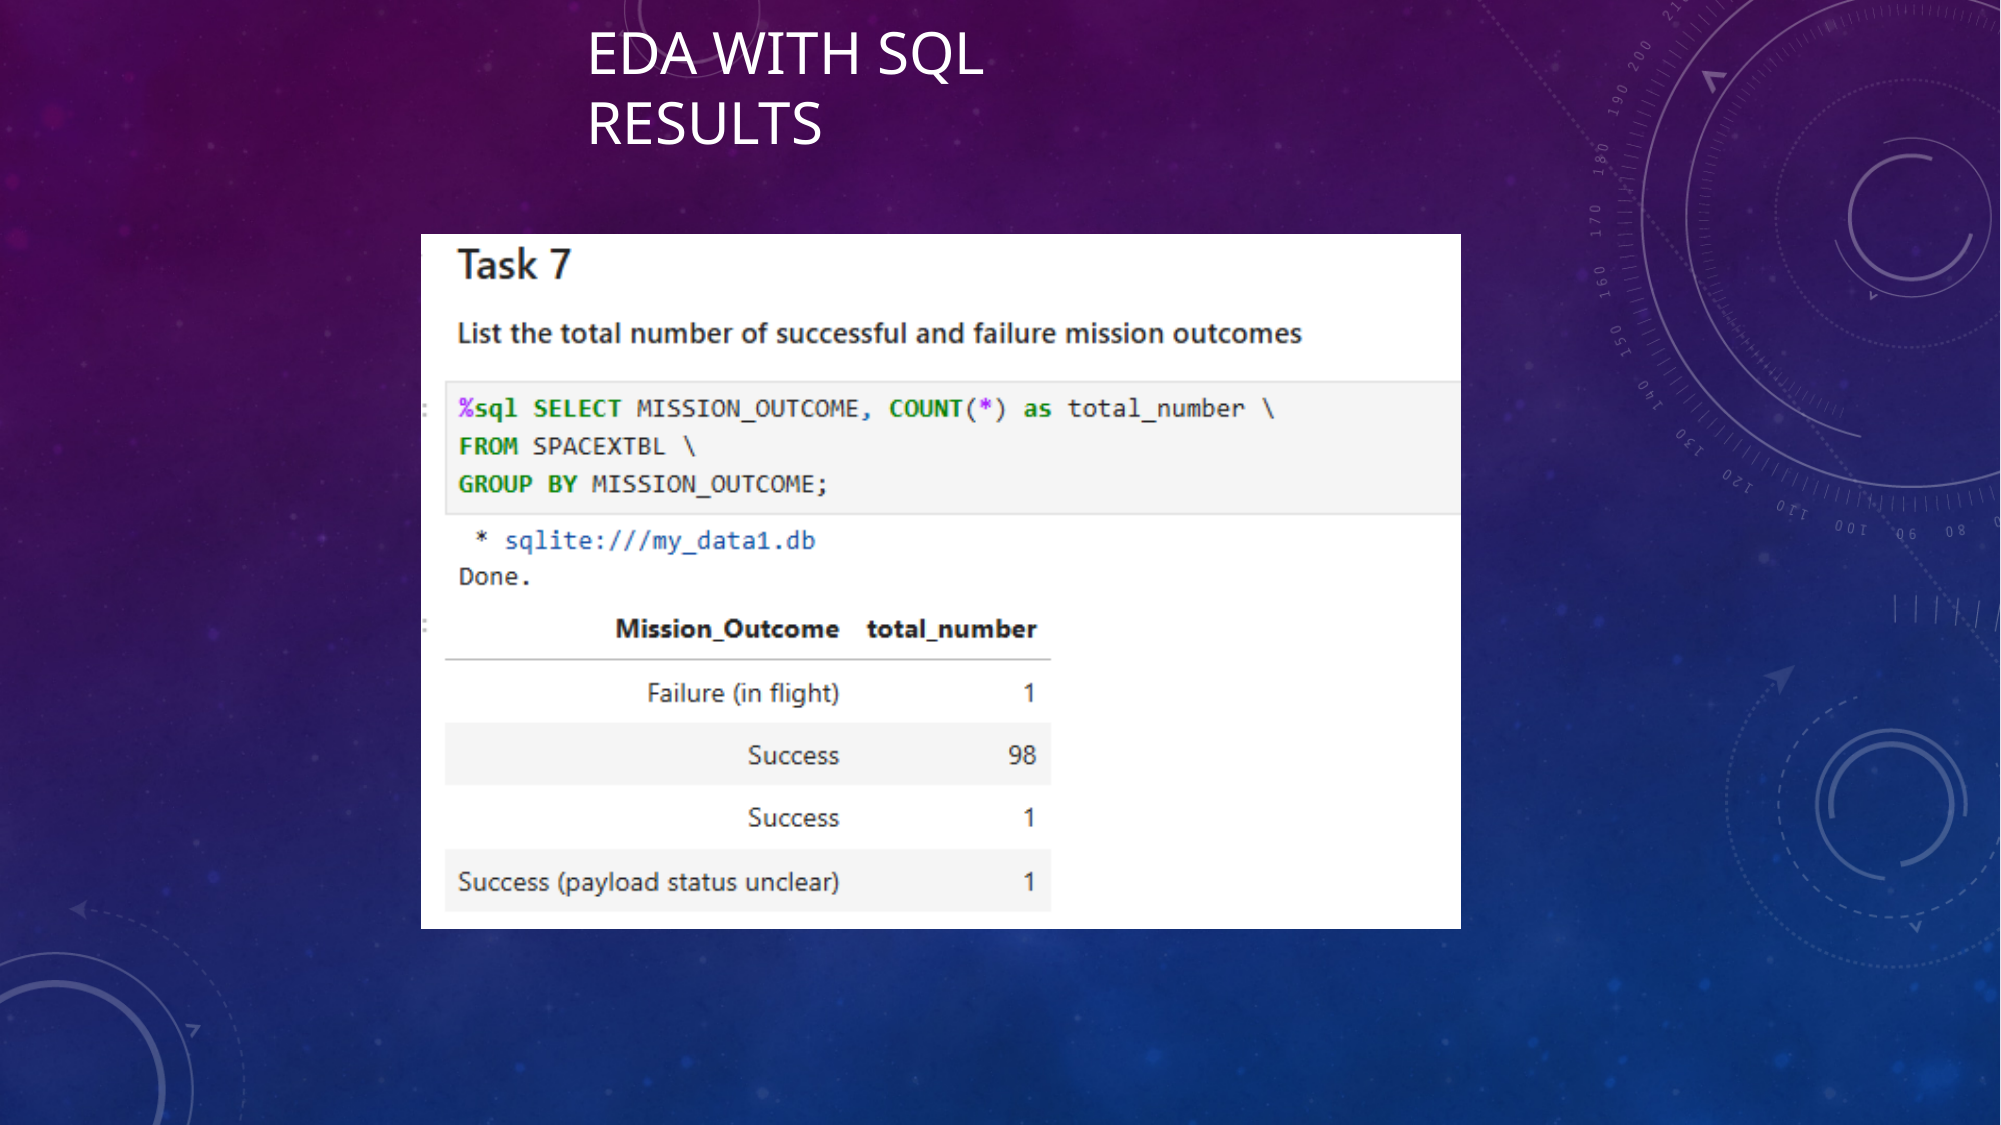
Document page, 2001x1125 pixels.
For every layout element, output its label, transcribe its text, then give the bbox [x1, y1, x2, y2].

title Eda with sql results [571, 70, 1170, 164]
picture [0, 0, 2001, 1125]
